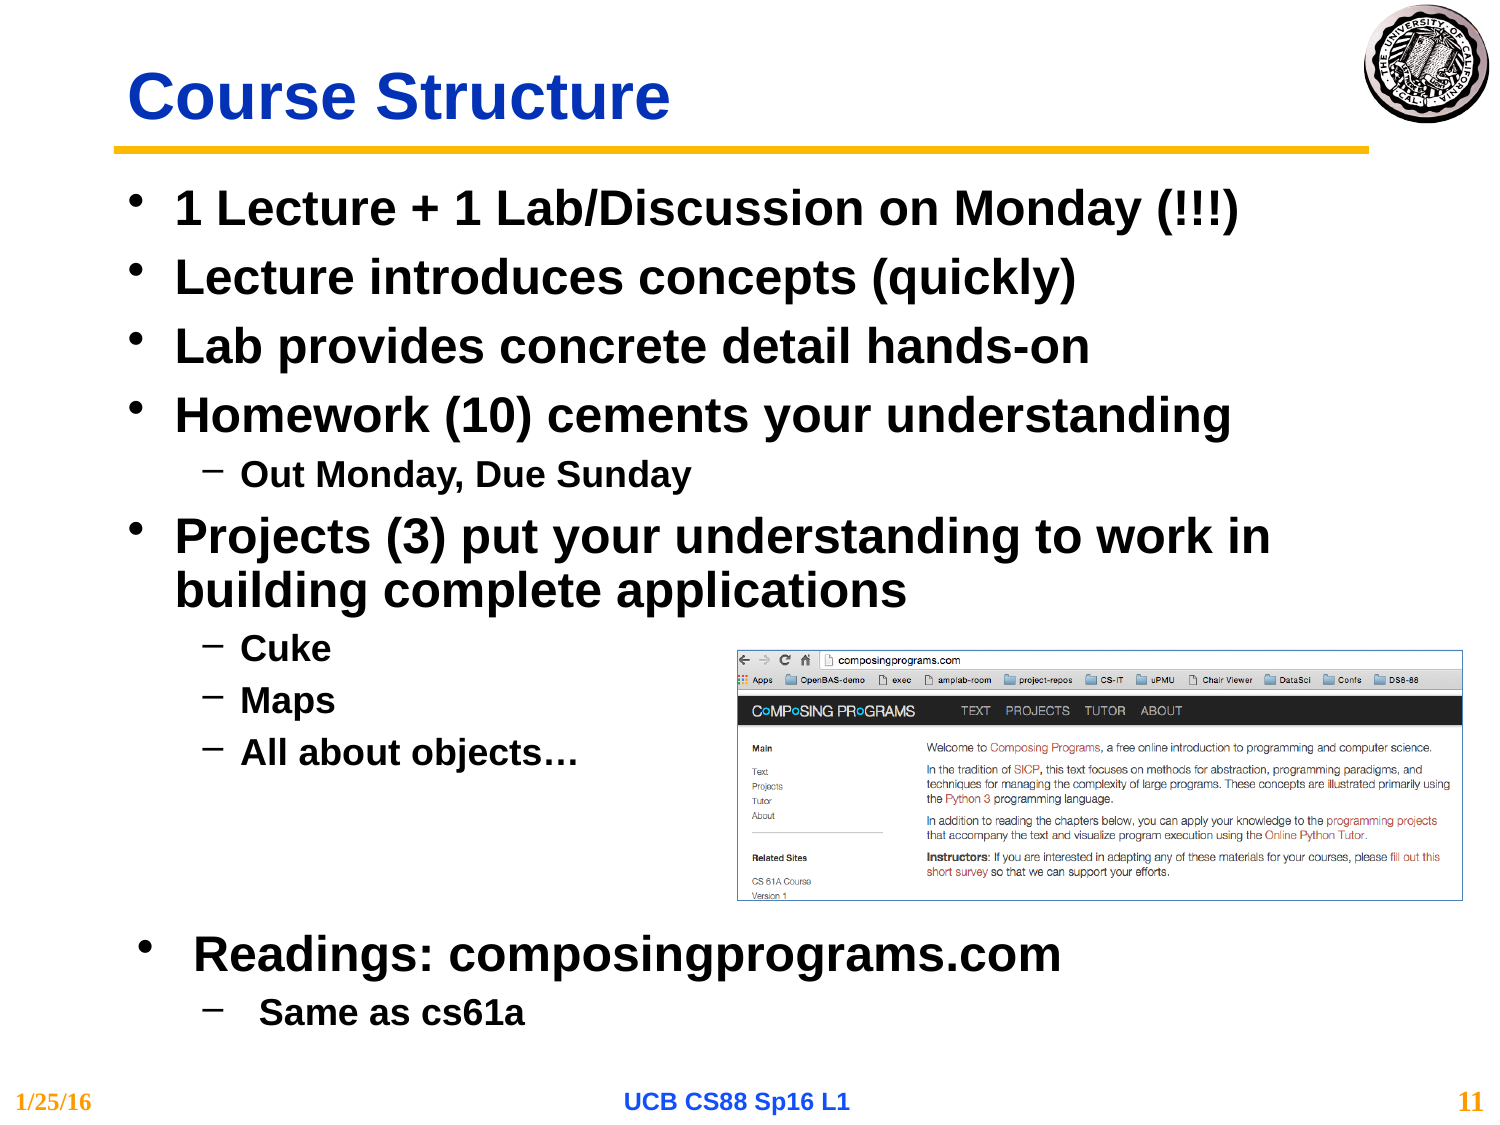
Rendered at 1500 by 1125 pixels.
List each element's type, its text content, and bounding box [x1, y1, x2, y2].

slide_number 11 [1412, 1074, 1500, 1125]
picture [1350, 0, 1500, 127]
list 1 Lecture + 1 Lab/Discussion on Monday (!!!) Lecture introduces concepts (quickly) Lab provides concrete detail hands-on Homework (10) cements your understanding Out Monday, Due Sunday Projects (3) put your understanding to work in building complete applications Cuke Maps All about objects… Readings: composingprograms.com Same as cs61a [112, 174, 1363, 1038]
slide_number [0, 1074, 251, 1125]
footer UCB CS88 Sp16 L1 [499, 1074, 976, 1125]
picture [737, 649, 1463, 902]
title Course Structure [112, 37, 1375, 159]
